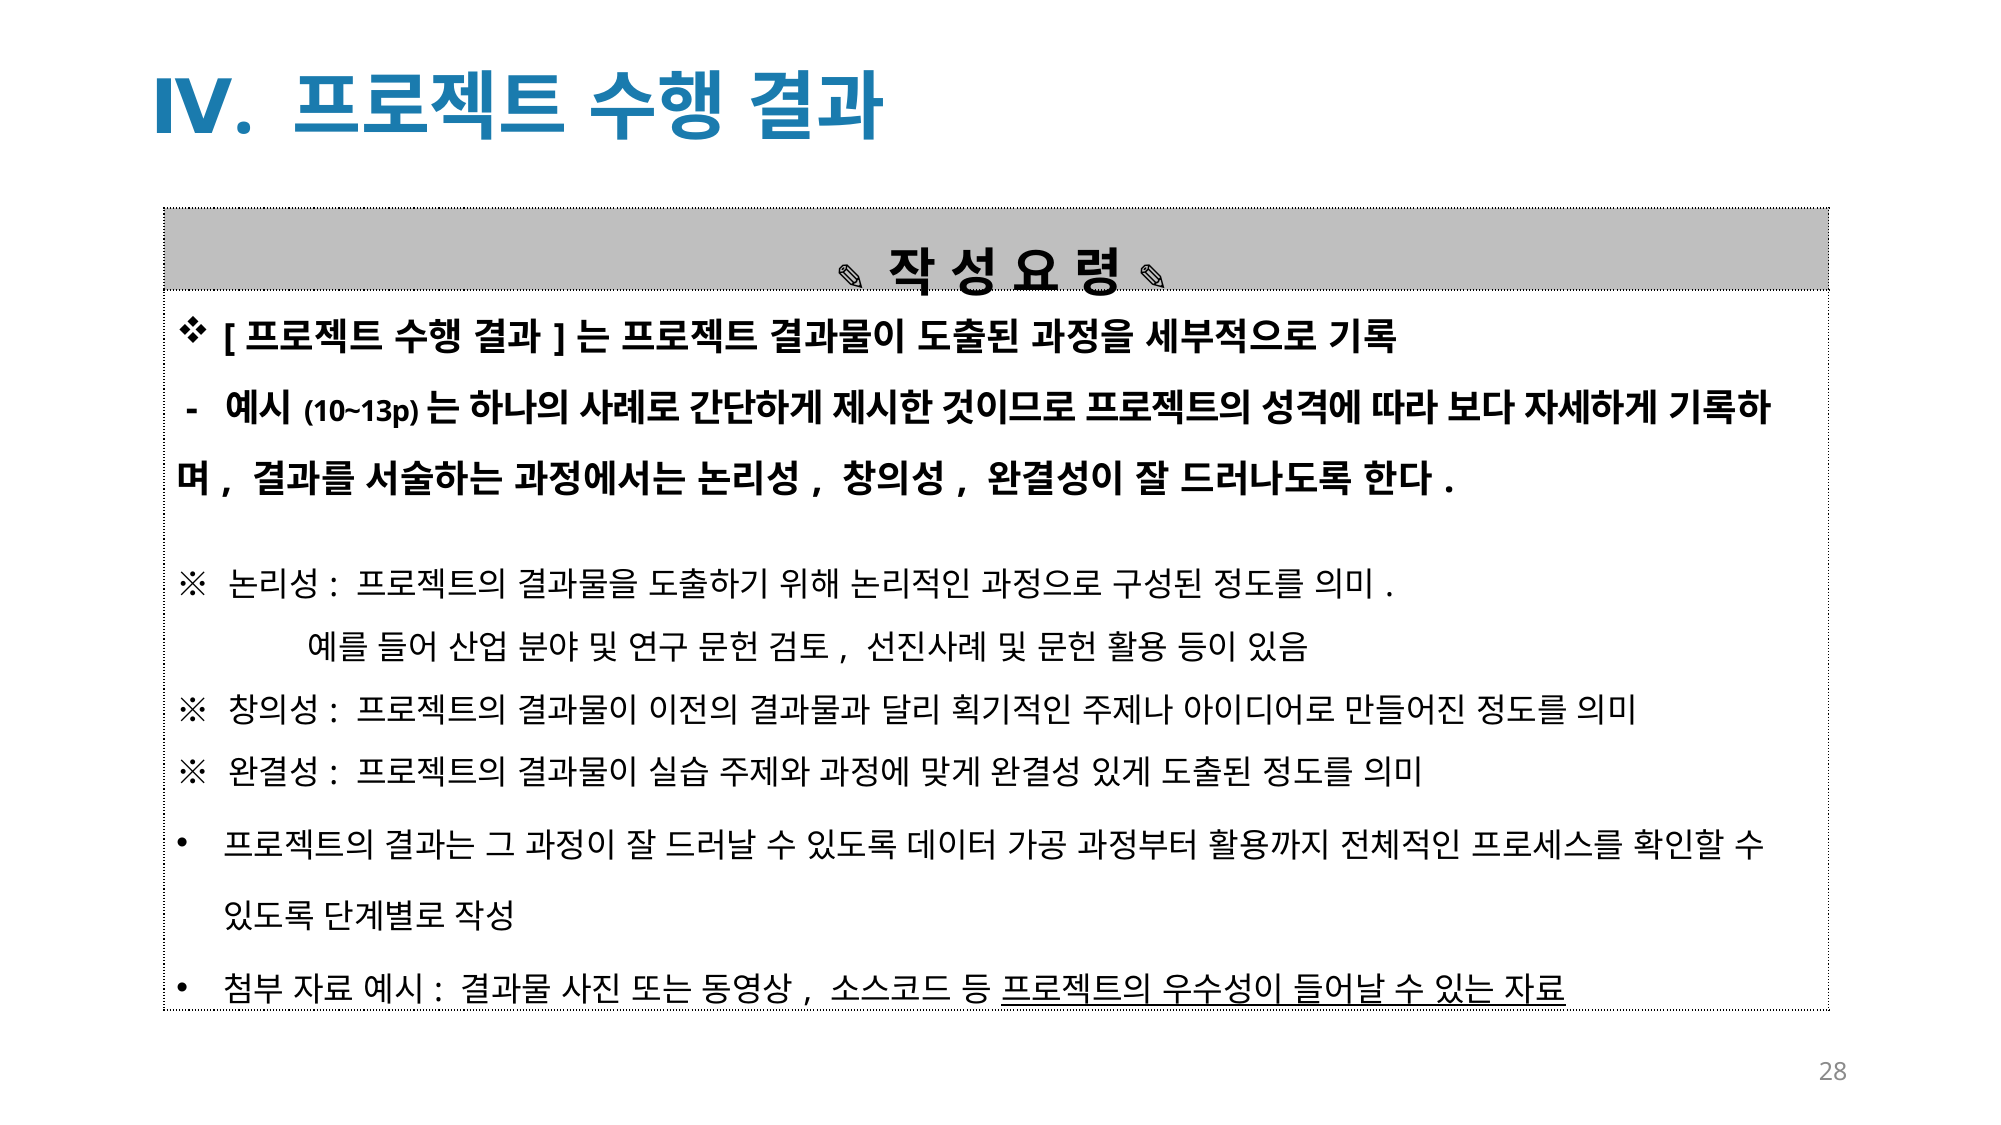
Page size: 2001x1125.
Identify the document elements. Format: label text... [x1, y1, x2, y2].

slide_number 28 [1412, 1042, 1863, 1103]
table_header ✎ 작 성 요 령 ✎ [164, 208, 1829, 290]
text_box Ⅳ. 프로젝트 수행 결과 [135, 50, 1252, 156]
table_cell [프로젝트 수행 결과]는 프로젝트 결과물이 도출된 과정을 세부적으로 기록 - 예시(10~13p)는 하나의 사례로 간단하게 제시한 것이므로 프로젝트의 성격에 따라 보다 자세하게 기록하며, 결과를 서술하는 과정에서는 논리성, 창의성, 완결성이 잘 드러나도록 한다. ※ 논리성: 프로젝트의 결과물을 도출하기 위해 논리적인 과정으로 구성된 정도를 의미. 예를 들어 산업 분야 및 연구 문헌 검토, 선진사례 및 문헌 활용 등이 있음 ※ 창의성: 프로젝트의 결과물이 이전의 결과물과 달리 획기적인 주제나 아이디어로 만들어진 정도를 의미 ※ 완결성: 프로젝트의 결과물이 실습 주제와 과정에 맞게 완결성 있게 도출된 정도를 의미 프로젝트의 결과는 그 과정이 잘 드러날 수 있도록 데이터 가공 과정부터 활용까지 전체적인 프로세스를 확인할 수 있도록 단계별로 작성 첨부 자료 예시: 결과물 사진 또는 동영상, 소스코드 등 프로젝트의 우수성이 들어날 수 있는 자료 [164, 290, 1829, 1010]
